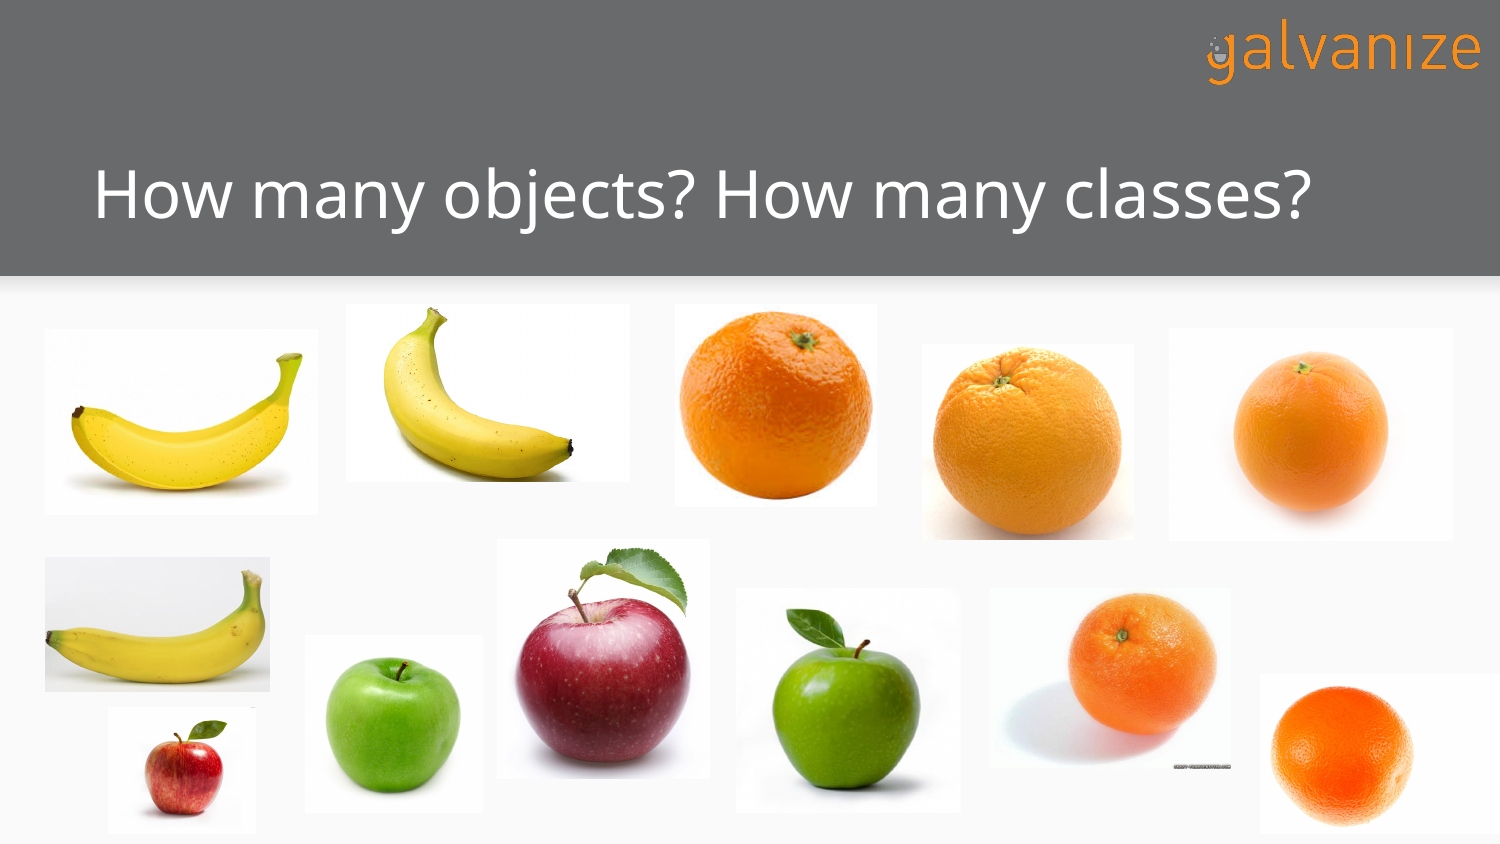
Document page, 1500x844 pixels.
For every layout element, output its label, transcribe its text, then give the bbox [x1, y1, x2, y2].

picture [45, 328, 318, 515]
picture [1260, 674, 1500, 834]
picture [674, 304, 877, 507]
picture [922, 344, 1134, 540]
picture [497, 539, 710, 779]
picture [990, 588, 1231, 769]
picture [736, 588, 961, 813]
picture [45, 557, 270, 692]
picture [305, 635, 483, 813]
picture [346, 304, 630, 482]
title How many objects? How many classes? [77, 121, 1427, 248]
picture [1169, 327, 1454, 541]
picture [1207, 19, 1480, 85]
picture [107, 707, 256, 835]
